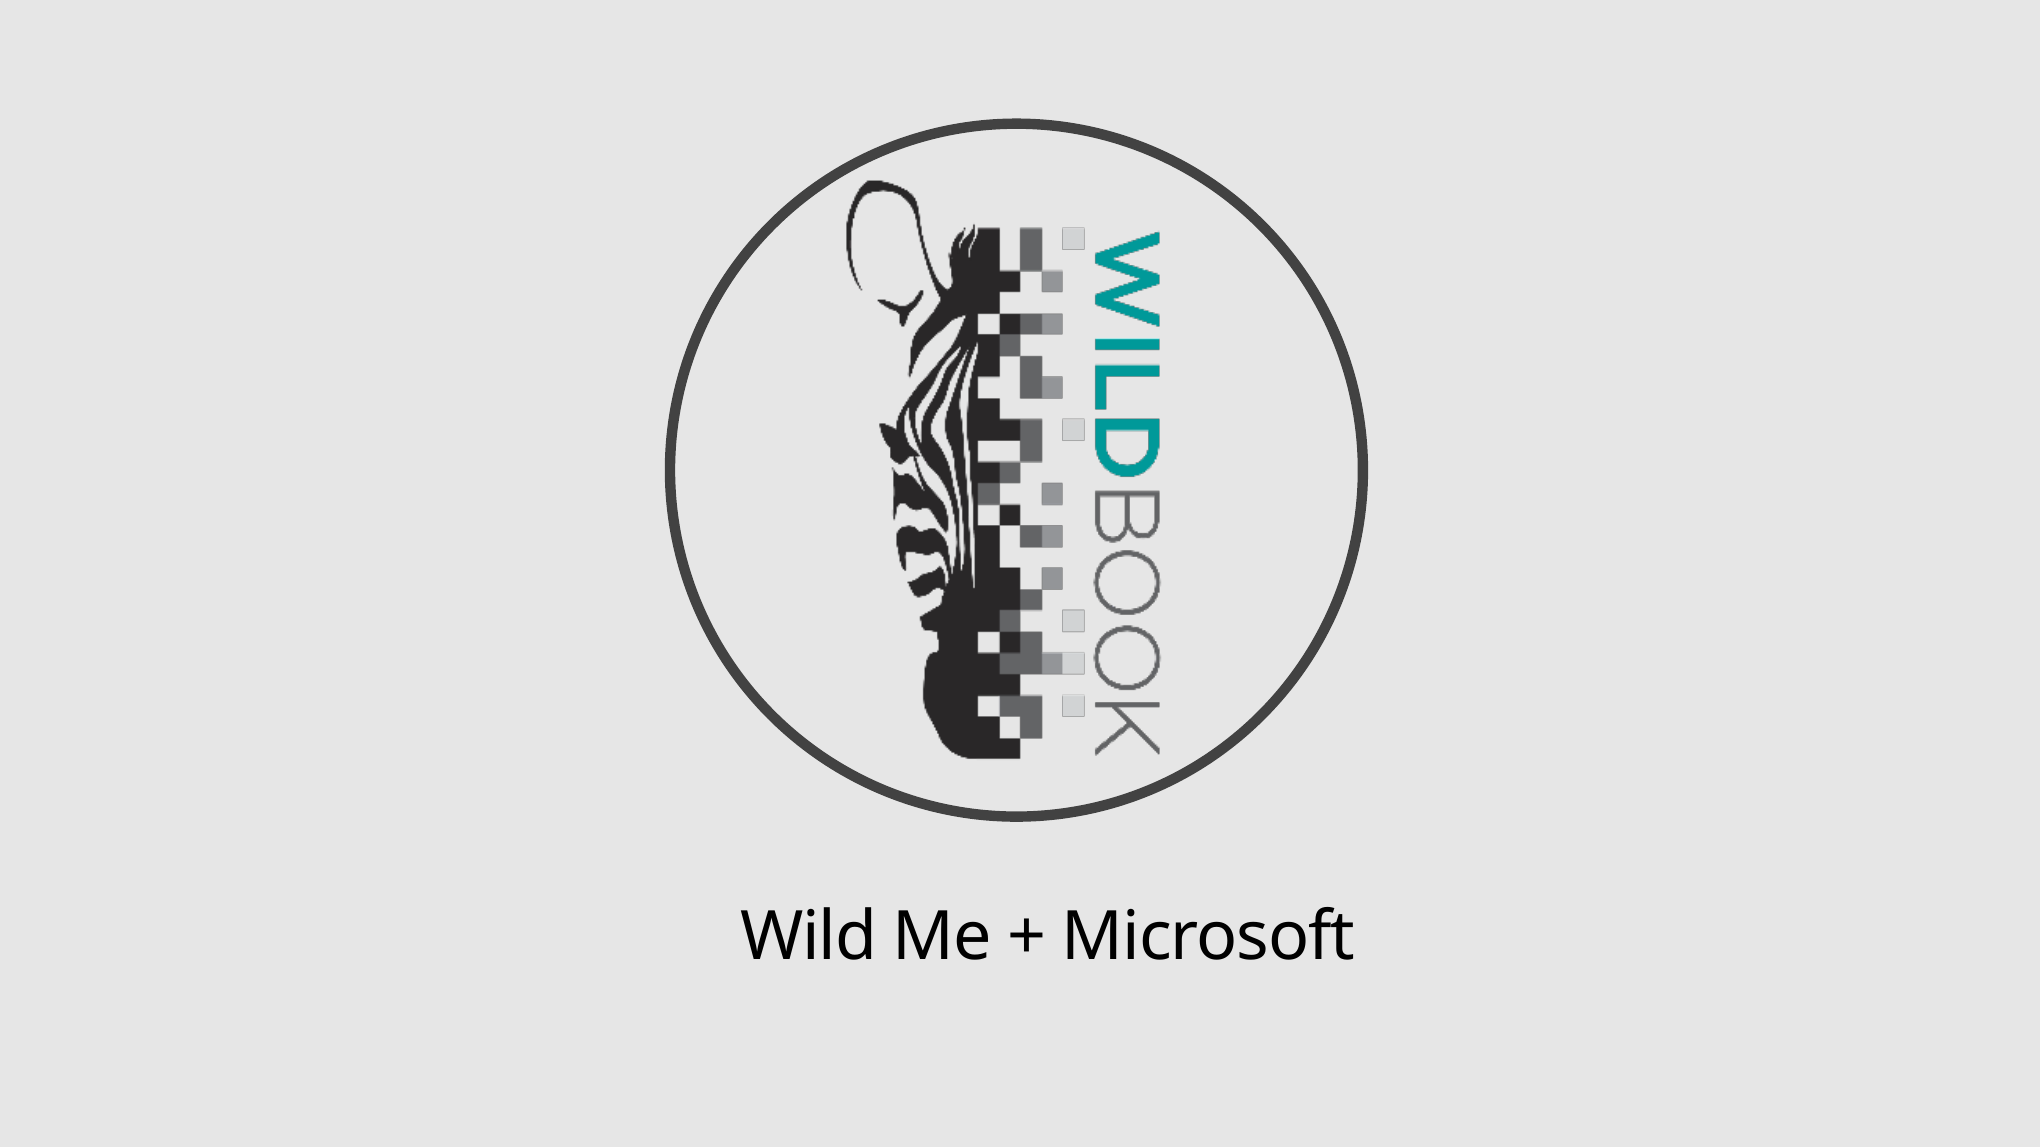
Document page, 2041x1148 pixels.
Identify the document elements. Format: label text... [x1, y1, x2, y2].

title Wild Me + Microsoft [282, 898, 1813, 975]
picture [669, 123, 1364, 817]
